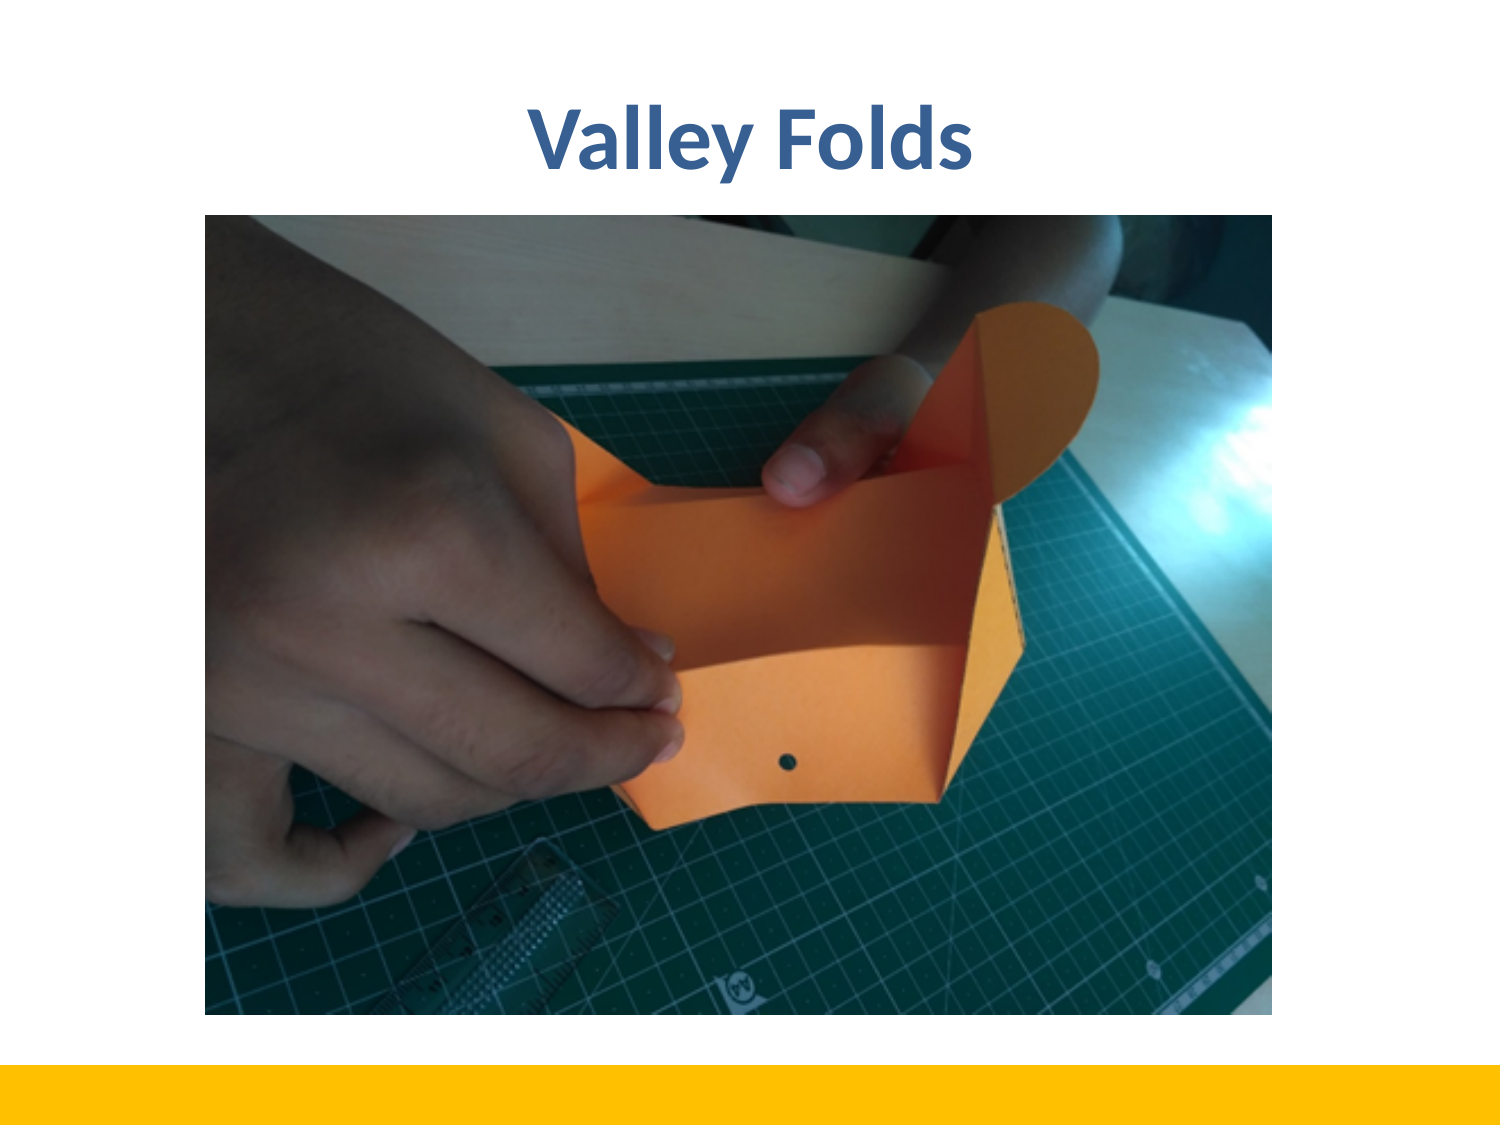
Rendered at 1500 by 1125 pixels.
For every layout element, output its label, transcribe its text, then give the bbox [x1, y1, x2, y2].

title Valley Folds [179, 76, 1321, 191]
text_box [0, 1065, 1500, 1125]
picture [204, 215, 1272, 1015]
